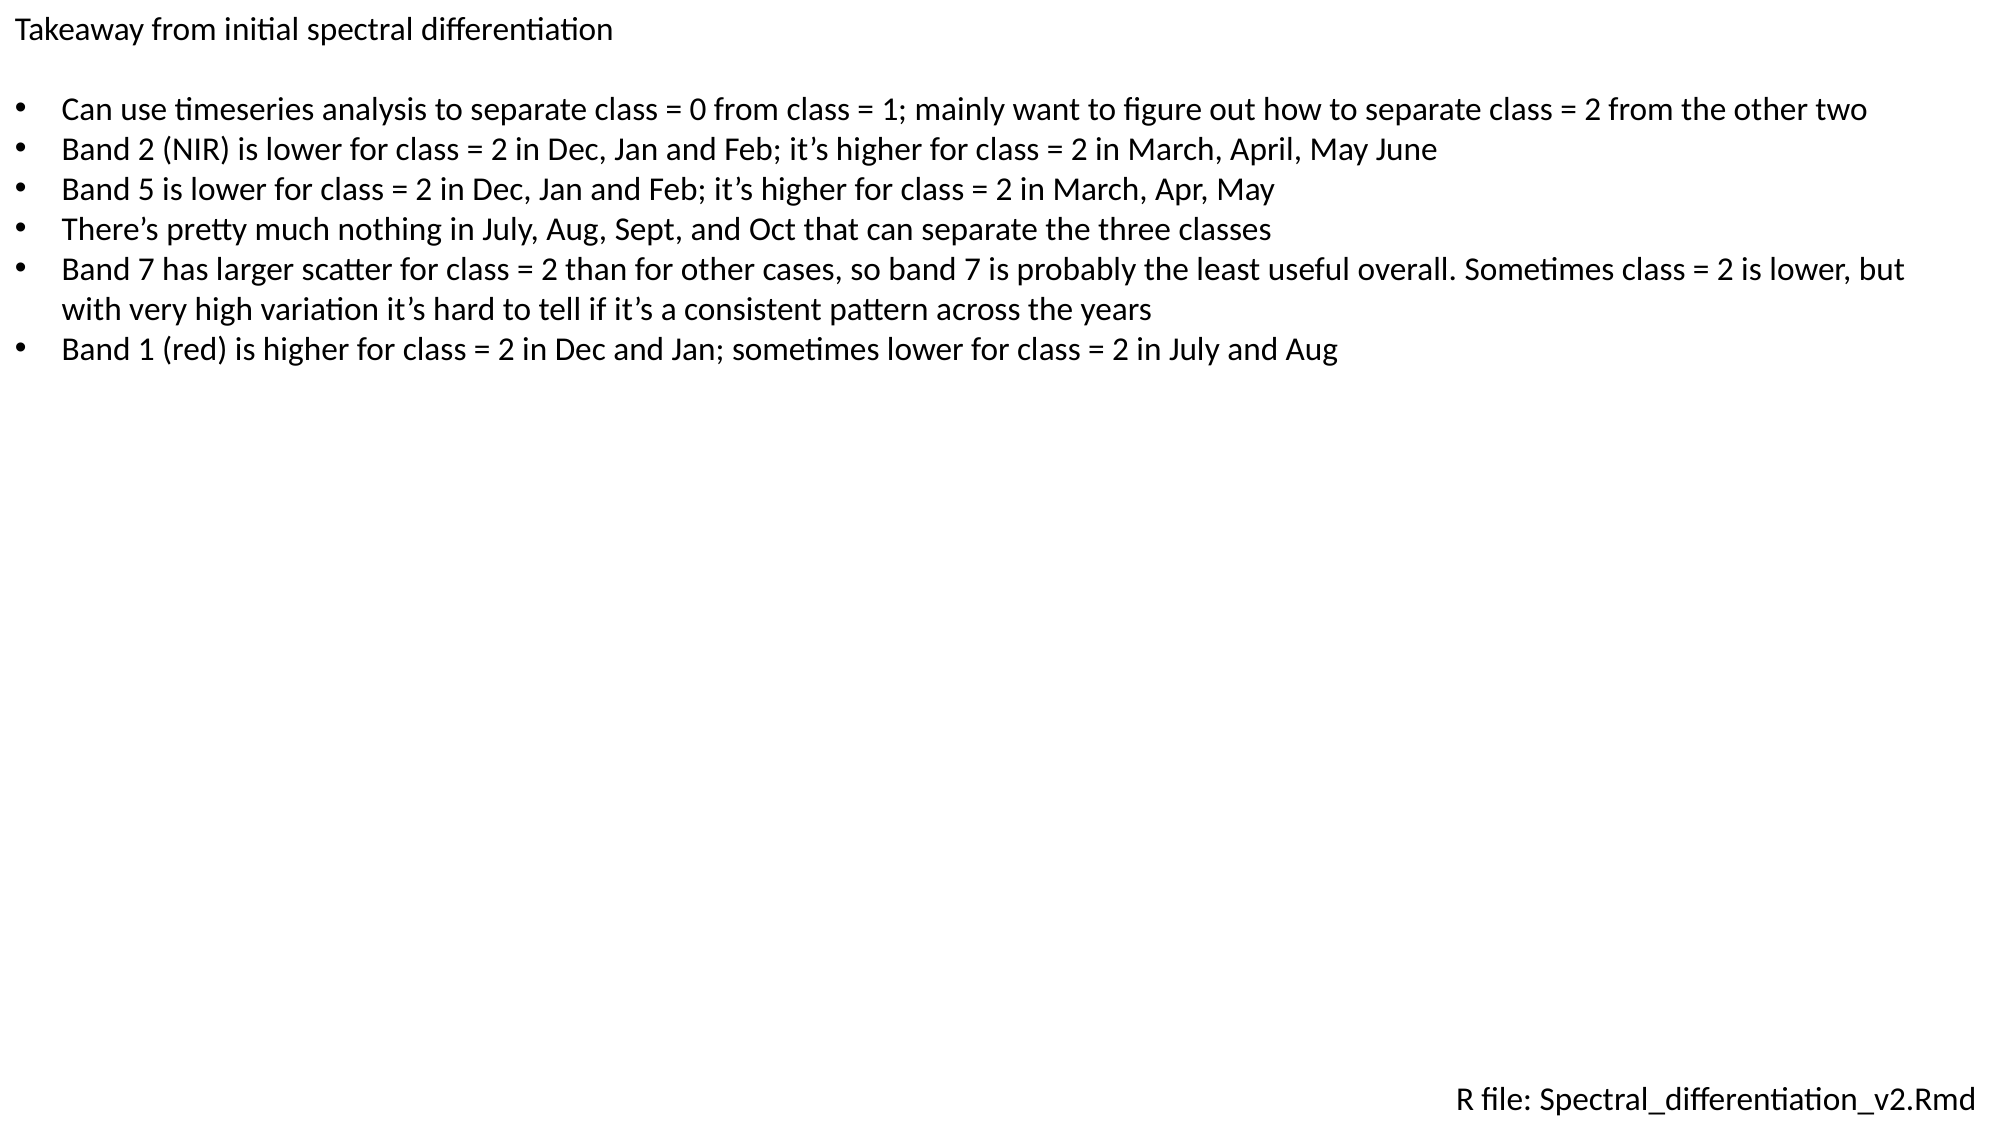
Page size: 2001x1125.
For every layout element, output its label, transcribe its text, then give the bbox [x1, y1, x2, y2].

text_box Takeaway from initial spectral differentiation Can use timeseries analysis to separate class = 0 from class = 1; mainly want to figure out how to separate class = 2 from the other two Band 2 (NIR) is lower for class = 2 in Dec, Jan and Feb; it’s higher for class = 2 in March, April, May June Band 5 is lower for class = 2 in Dec, Jan and Feb; it’s higher for class = 2 in March, Apr, May There’s pretty much nothing in July, Aug, Sept, and Oct that can separate the three classes Band 7 has larger scatter for class = 2 than for other cases, so band 7 is probably the least useful overall. Sometimes class = 2 is lower, but with very high variation it’s hard to tell if it’s a consistent pattern across the years Band 1 (red) is higher for class = 2 in Dec and Jan; sometimes lower for class = 2 in July and Aug [0, 0, 1986, 374]
text_box R file: Spectral_differentiation_v2.Rmd [1441, 1069, 1992, 1125]
